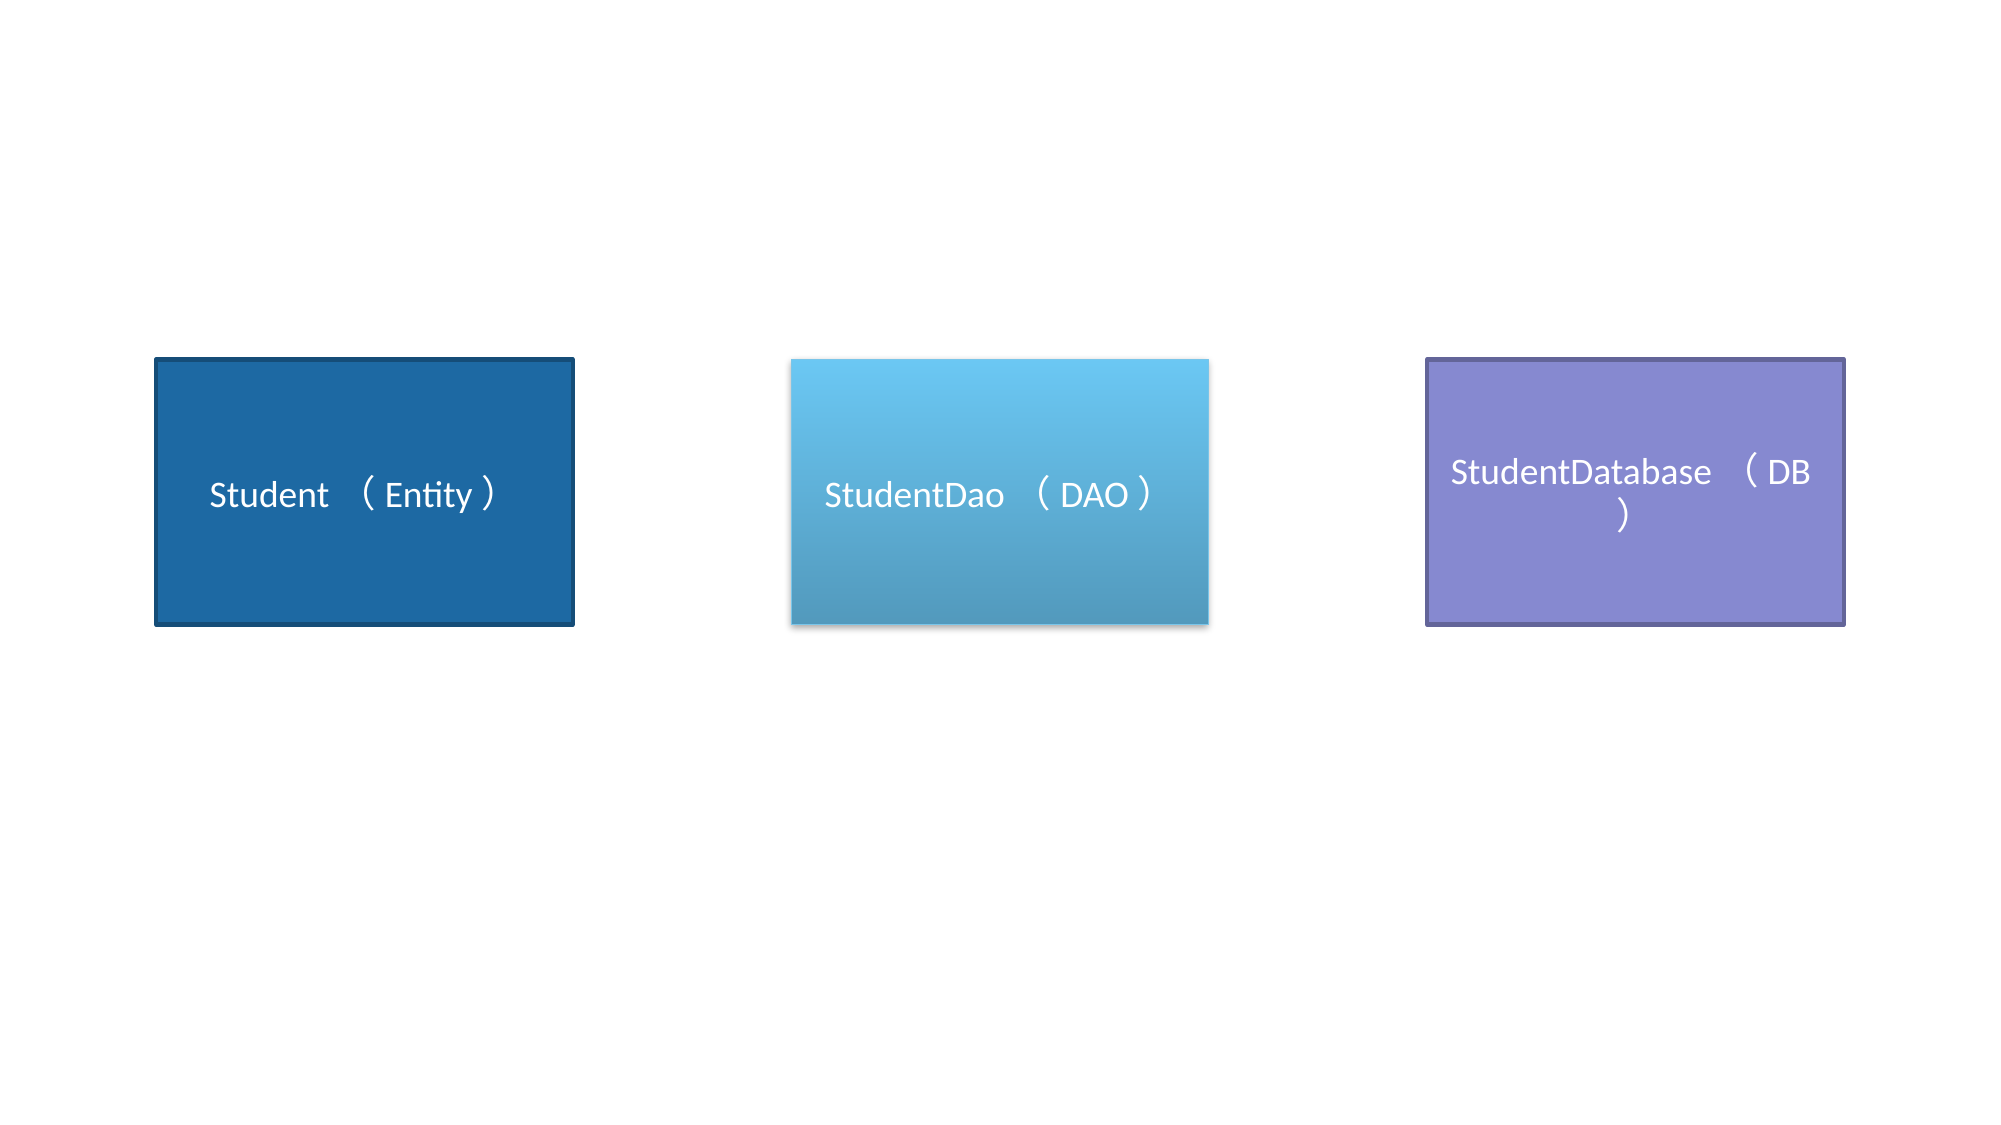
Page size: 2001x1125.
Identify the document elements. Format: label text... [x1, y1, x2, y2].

text_box Student（Entity） [154, 357, 575, 627]
text_box StudentDatabase（DB） [1425, 357, 1846, 627]
text_box StudentDao（DAO） [791, 359, 1209, 625]
